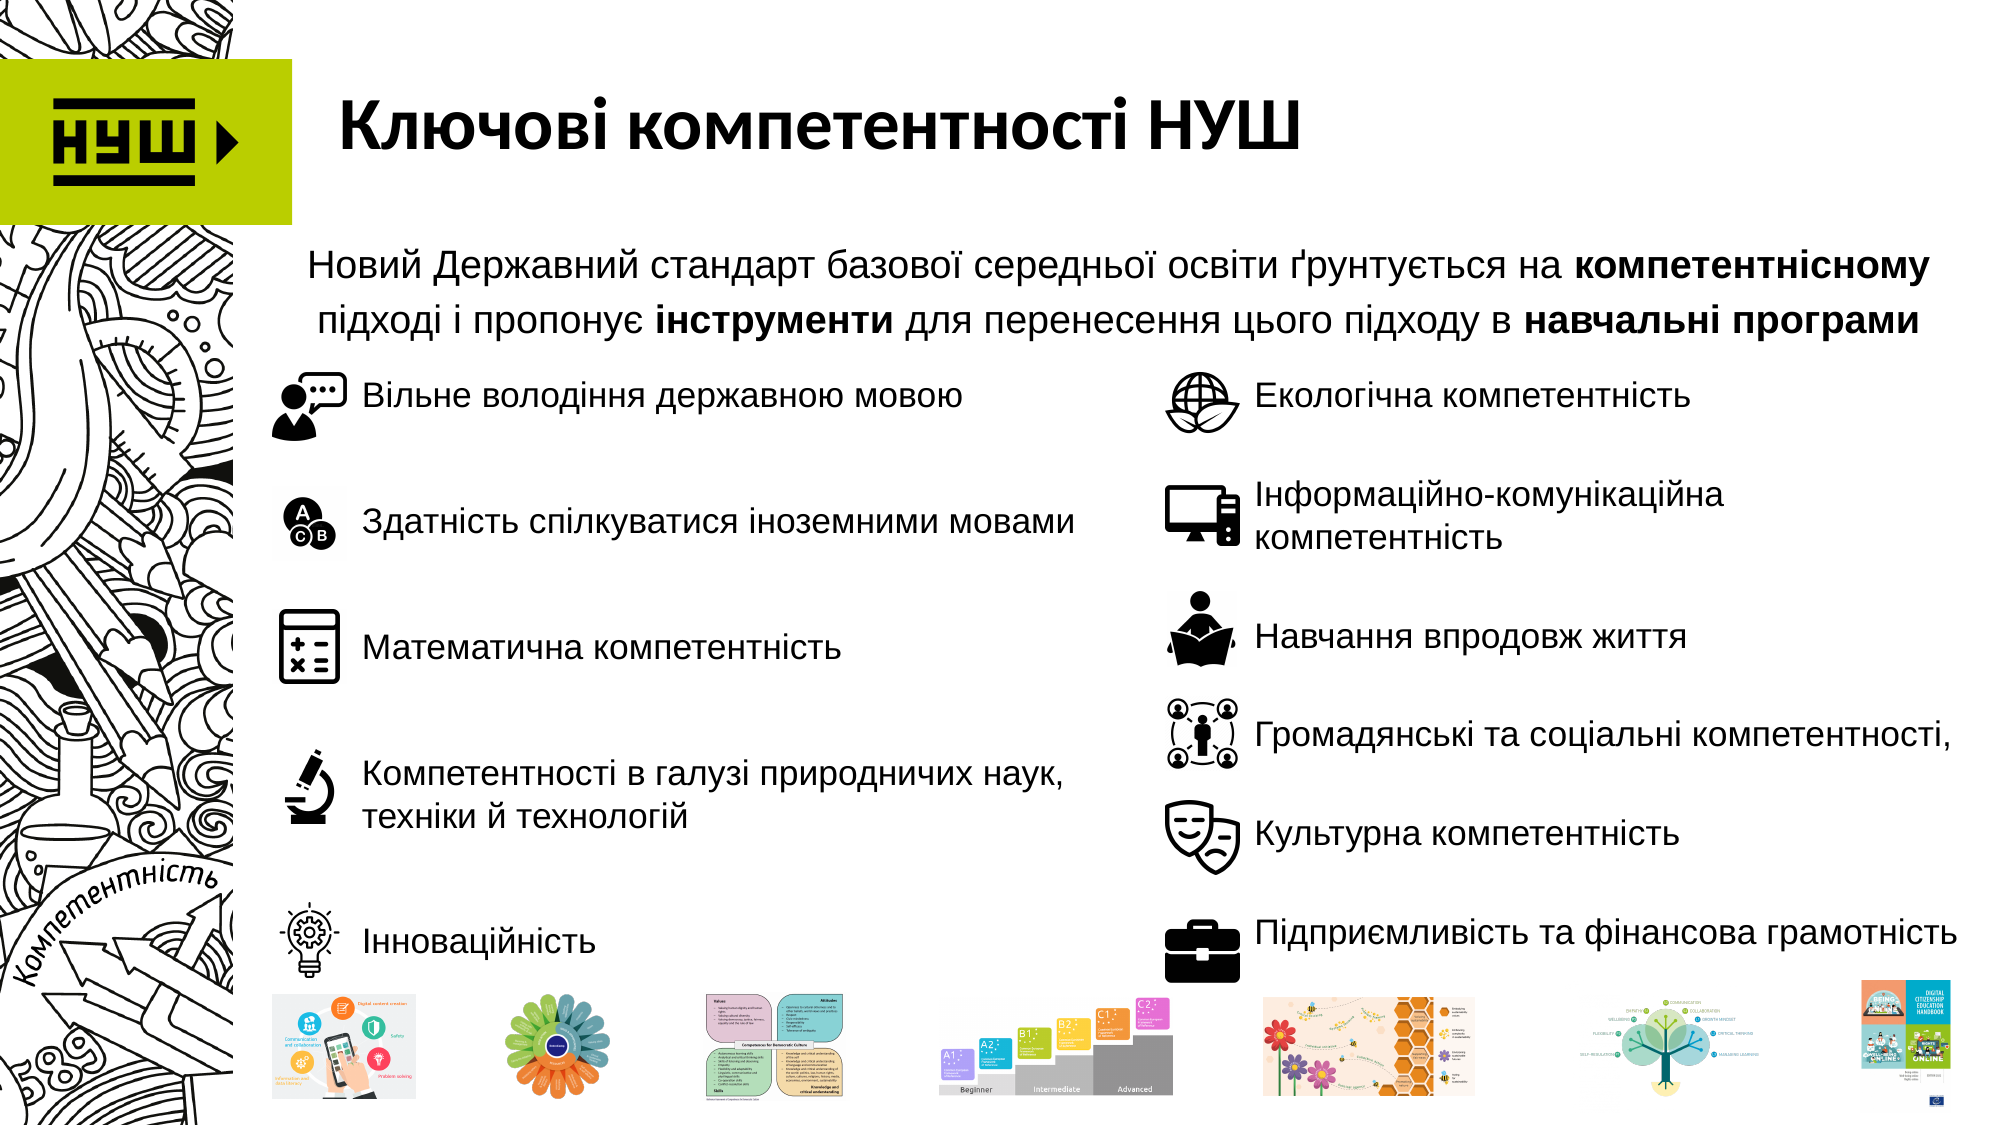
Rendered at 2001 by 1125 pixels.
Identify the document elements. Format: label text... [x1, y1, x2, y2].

list Екологічна компетентність Інформаційно-комунікаційна компетентність Навчання впродовж життя Громадянські та соціальні компетентності, Культурна компетентність Підприємливість та фінансова грамотність [1239, 365, 1985, 1008]
picture [272, 749, 348, 824]
picture [1167, 591, 1237, 667]
picture [1164, 478, 1240, 554]
picture [1164, 800, 1240, 876]
picture [272, 902, 348, 978]
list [0, 232, 234, 1125]
picture [272, 608, 348, 684]
picture [1164, 913, 1240, 979]
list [0, 0, 234, 58]
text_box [272, 979, 1952, 1114]
picture [272, 372, 348, 441]
picture [272, 486, 348, 562]
list Новий Державний стандарт базової середньої освіти ґрунтується на компетентнісному підході і пропонує інструменти для перенесення цього підходу в навчальні програми [237, 224, 2000, 366]
picture [1164, 696, 1240, 771]
list Вільне володіння державною мовою Здатність спілкуватися іноземними мовами Математична компетентність Компетентності в галузі природничих наук, техніки й технологій Інноваційність [346, 365, 1109, 964]
picture [1164, 365, 1240, 440]
picture [0, 59, 293, 225]
title Ключові компетентності НУШ [324, 37, 1962, 224]
